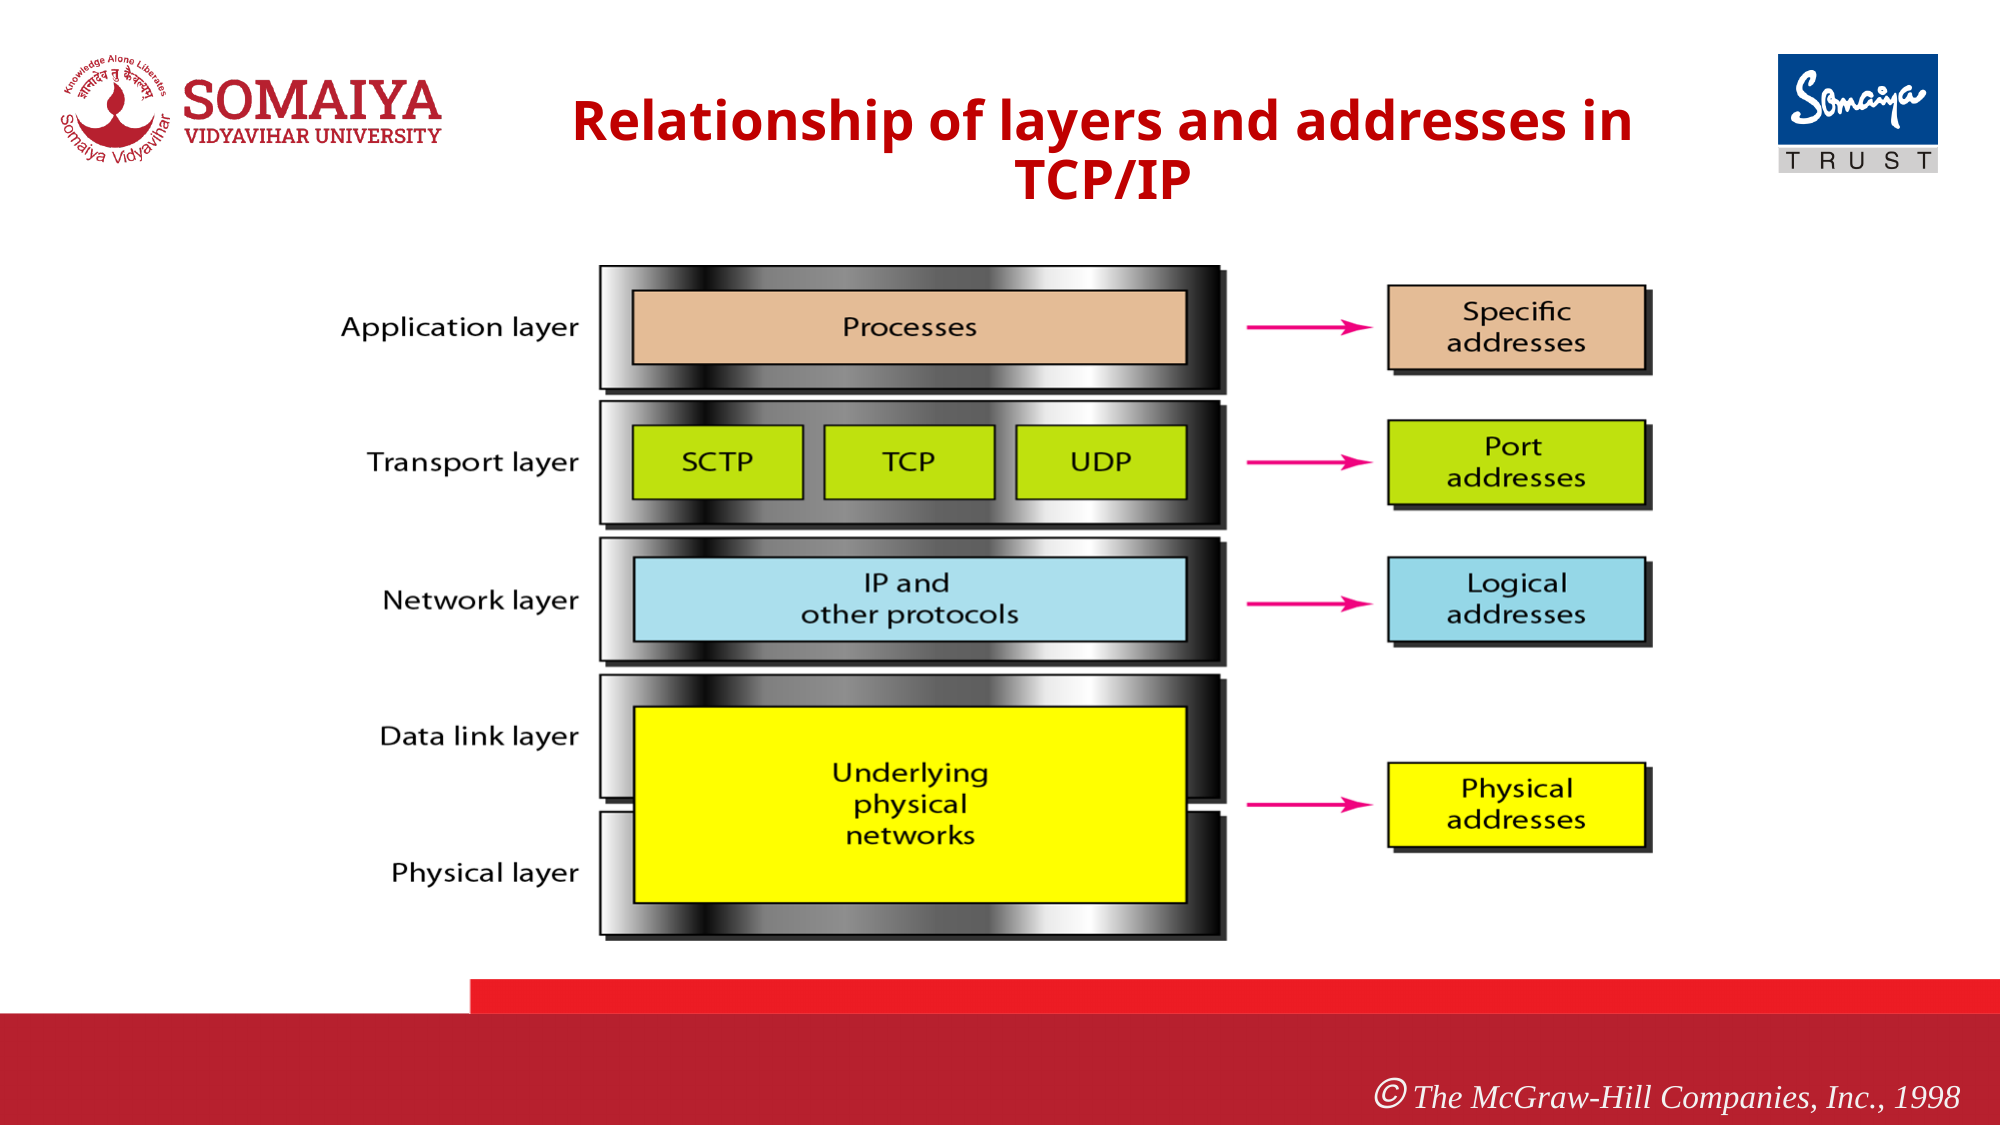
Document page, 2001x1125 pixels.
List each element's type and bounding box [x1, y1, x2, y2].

text_box [0, 34, 2000, 1125]
picture [340, 265, 1653, 941]
